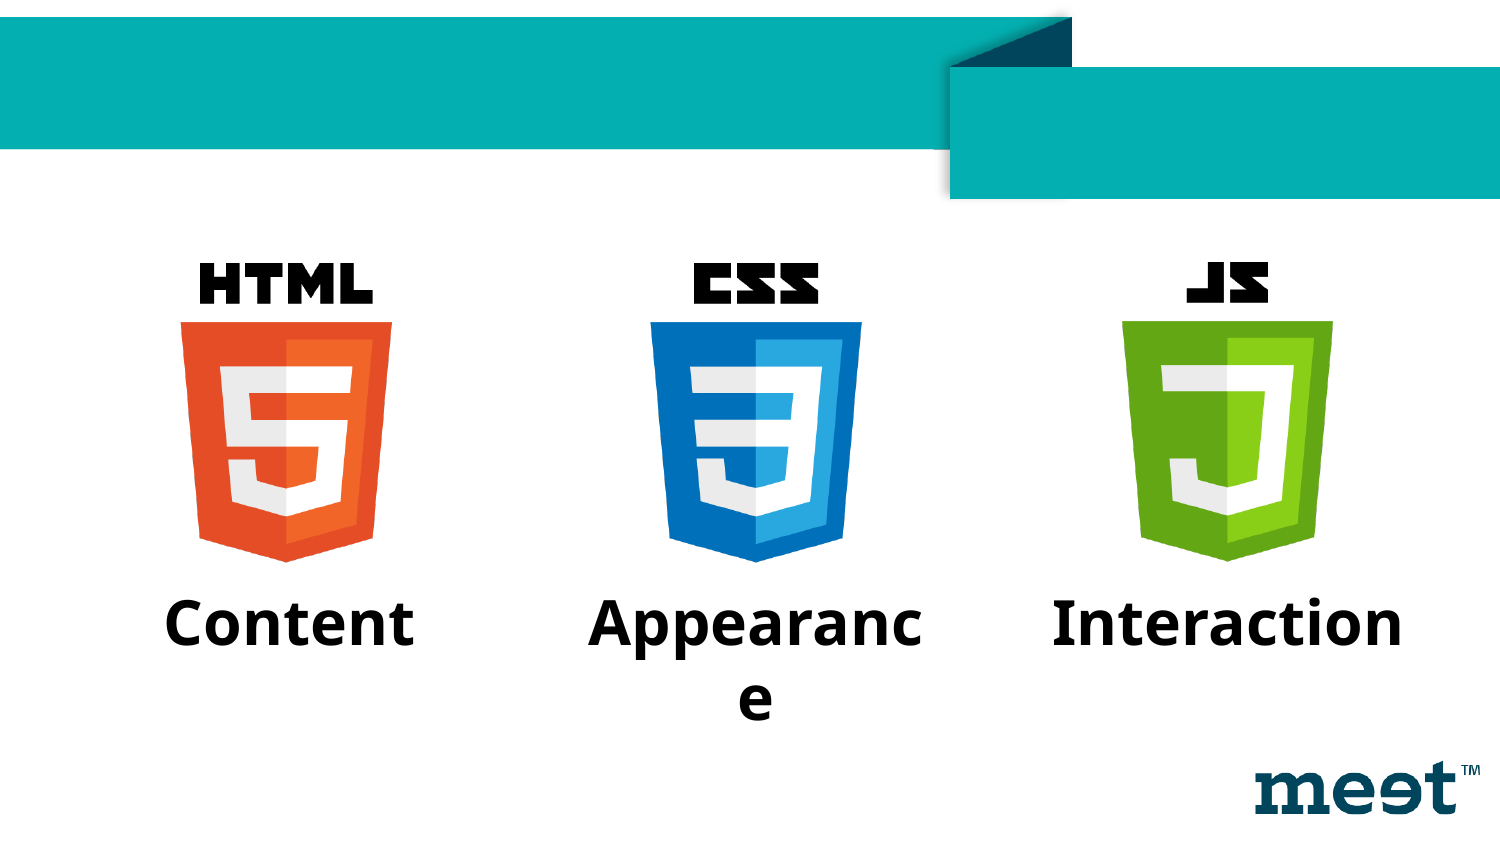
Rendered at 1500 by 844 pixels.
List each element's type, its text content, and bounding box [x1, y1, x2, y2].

text_box Content [130, 568, 450, 656]
picture [0, 0, 1500, 844]
text_box Interaction [1031, 568, 1426, 656]
text_box Appearance [559, 568, 954, 656]
